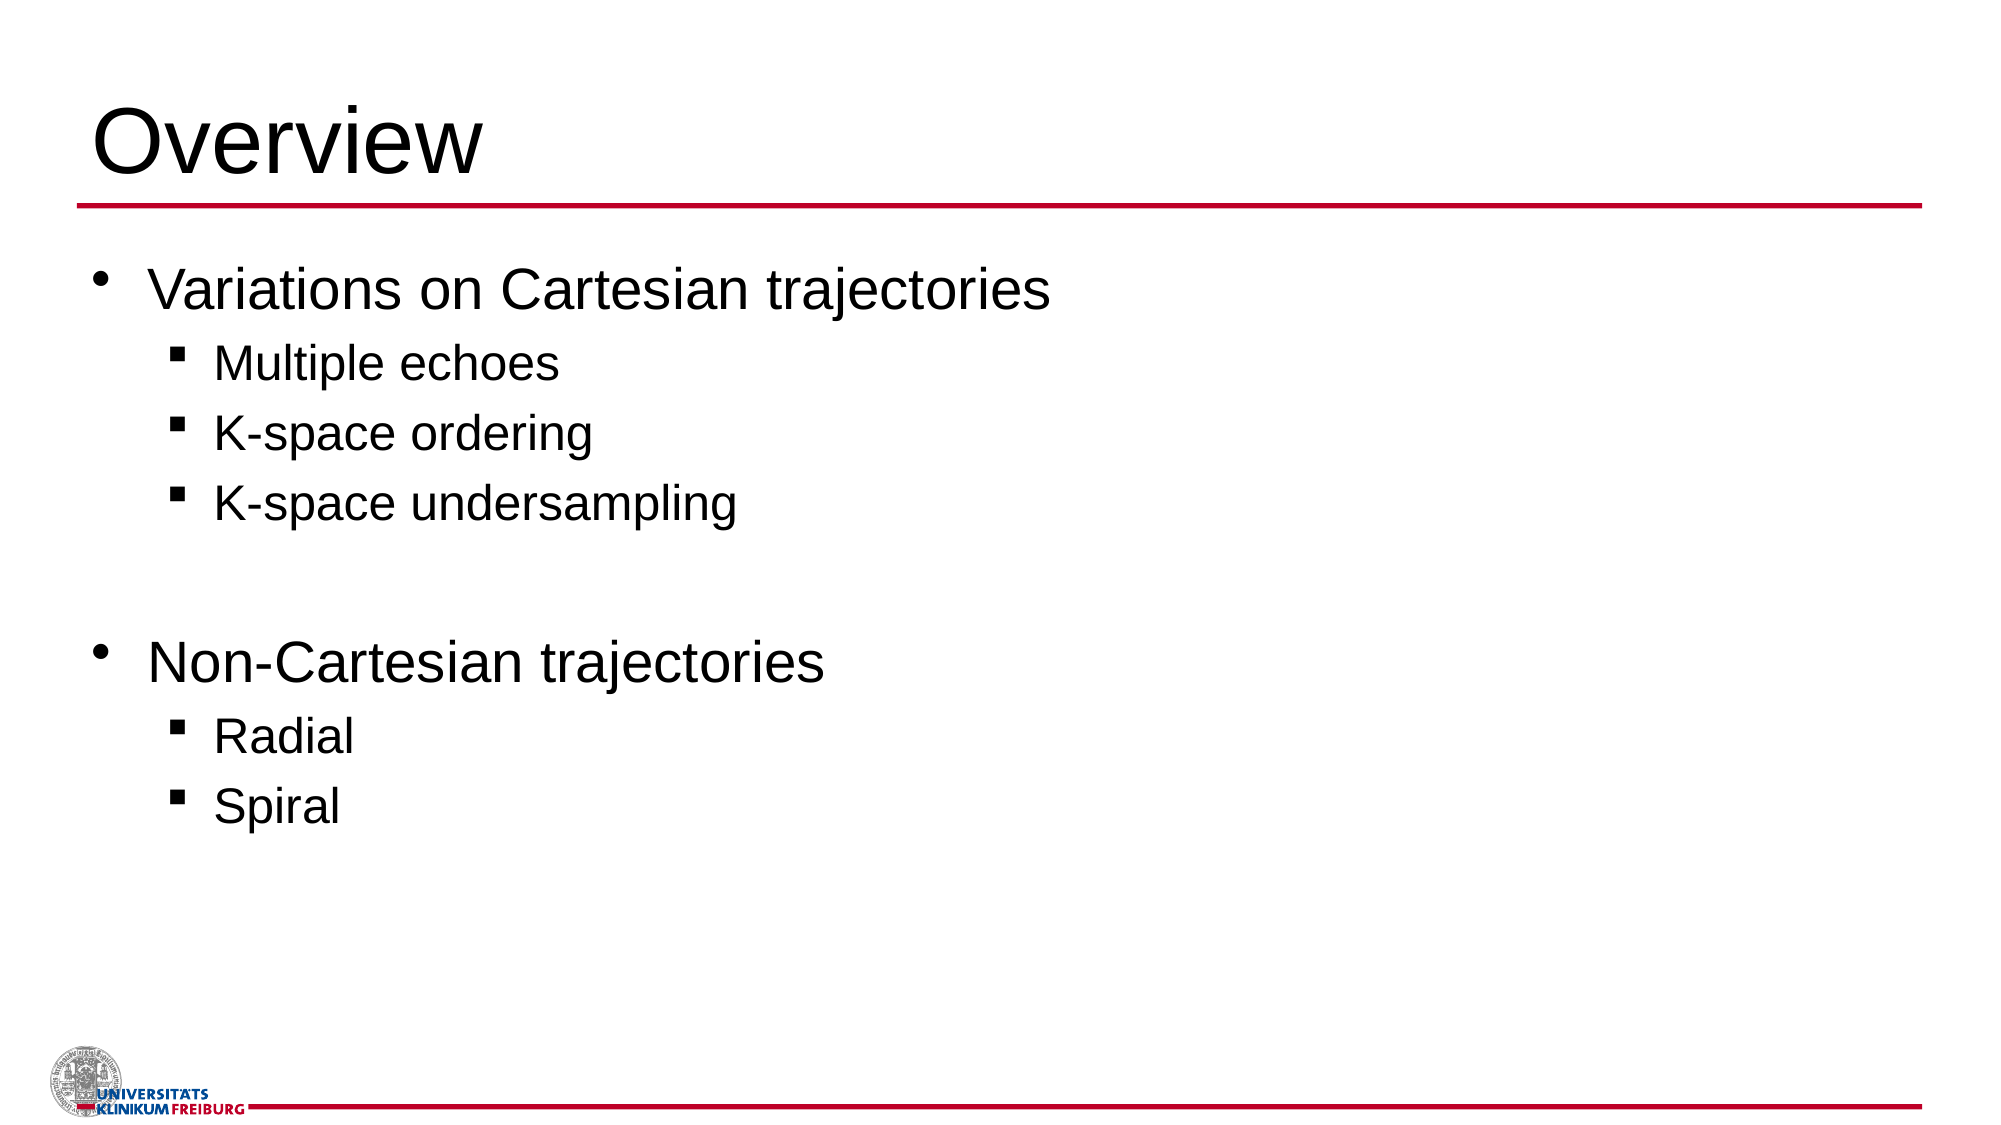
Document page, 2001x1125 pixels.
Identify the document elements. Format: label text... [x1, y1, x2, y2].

list Variations on Cartesian trajectories Multiple echoes K-space ordering K-space undersampling Non-Cartesian trajectories Radial Spiral [77, 243, 1923, 1046]
title Overview [77, 42, 1923, 231]
